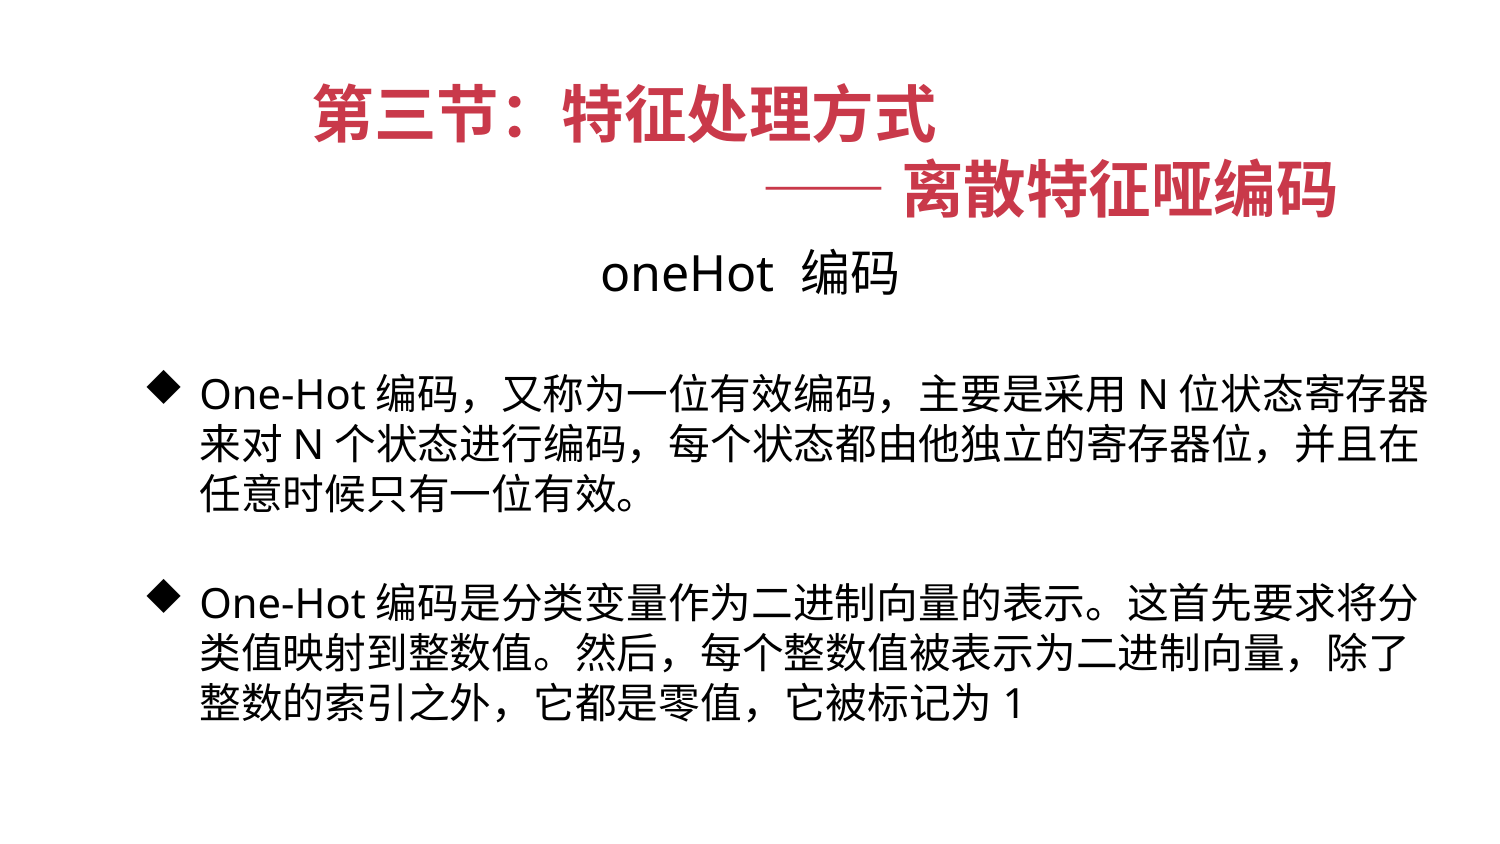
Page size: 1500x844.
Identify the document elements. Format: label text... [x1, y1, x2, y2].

text_box One-Hot编码，又称为一位有效编码，主要是采用N位状态寄存器来对N个状态进行编码，每个状态都由他独立的寄存器位，并且在任意时候只有一位有效。 [53, 360, 1451, 526]
text_box 第三节：特征处理方式 ——离散特征哑编码 [296, 67, 1355, 233]
text_box One-Hot编码是分类变量作为二进制向量的表示。这首先要求将分类值映射到整数值。然后，每个整数值被表示为二进制向量，除了整数的索引之外，它都是零值，它被标记为1 [53, 569, 1451, 734]
text_box oneHot 编码 [585, 234, 915, 309]
